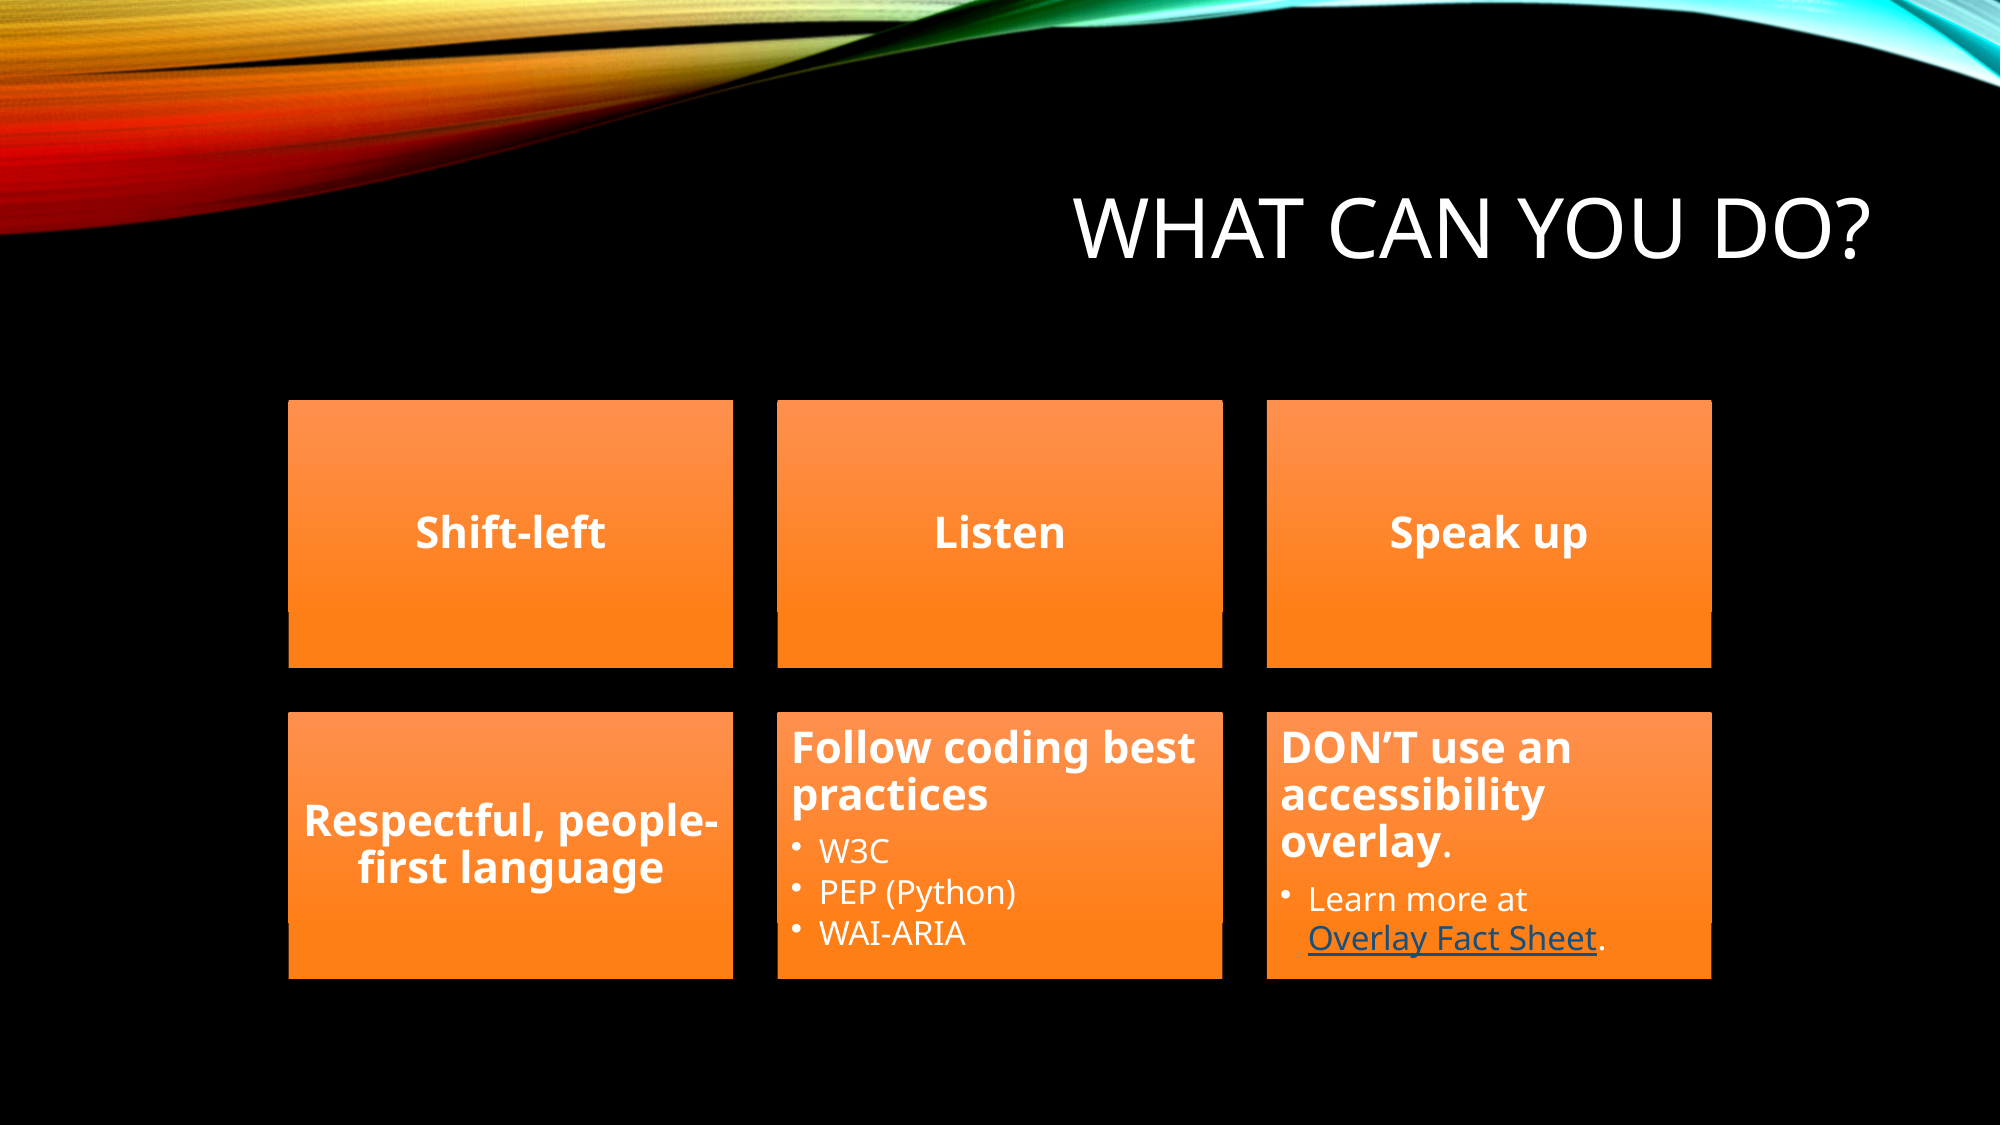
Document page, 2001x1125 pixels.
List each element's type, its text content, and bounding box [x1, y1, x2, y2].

picture [0, 0, 2000, 237]
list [112, 400, 1888, 980]
title What can you do? [474, 125, 1888, 338]
